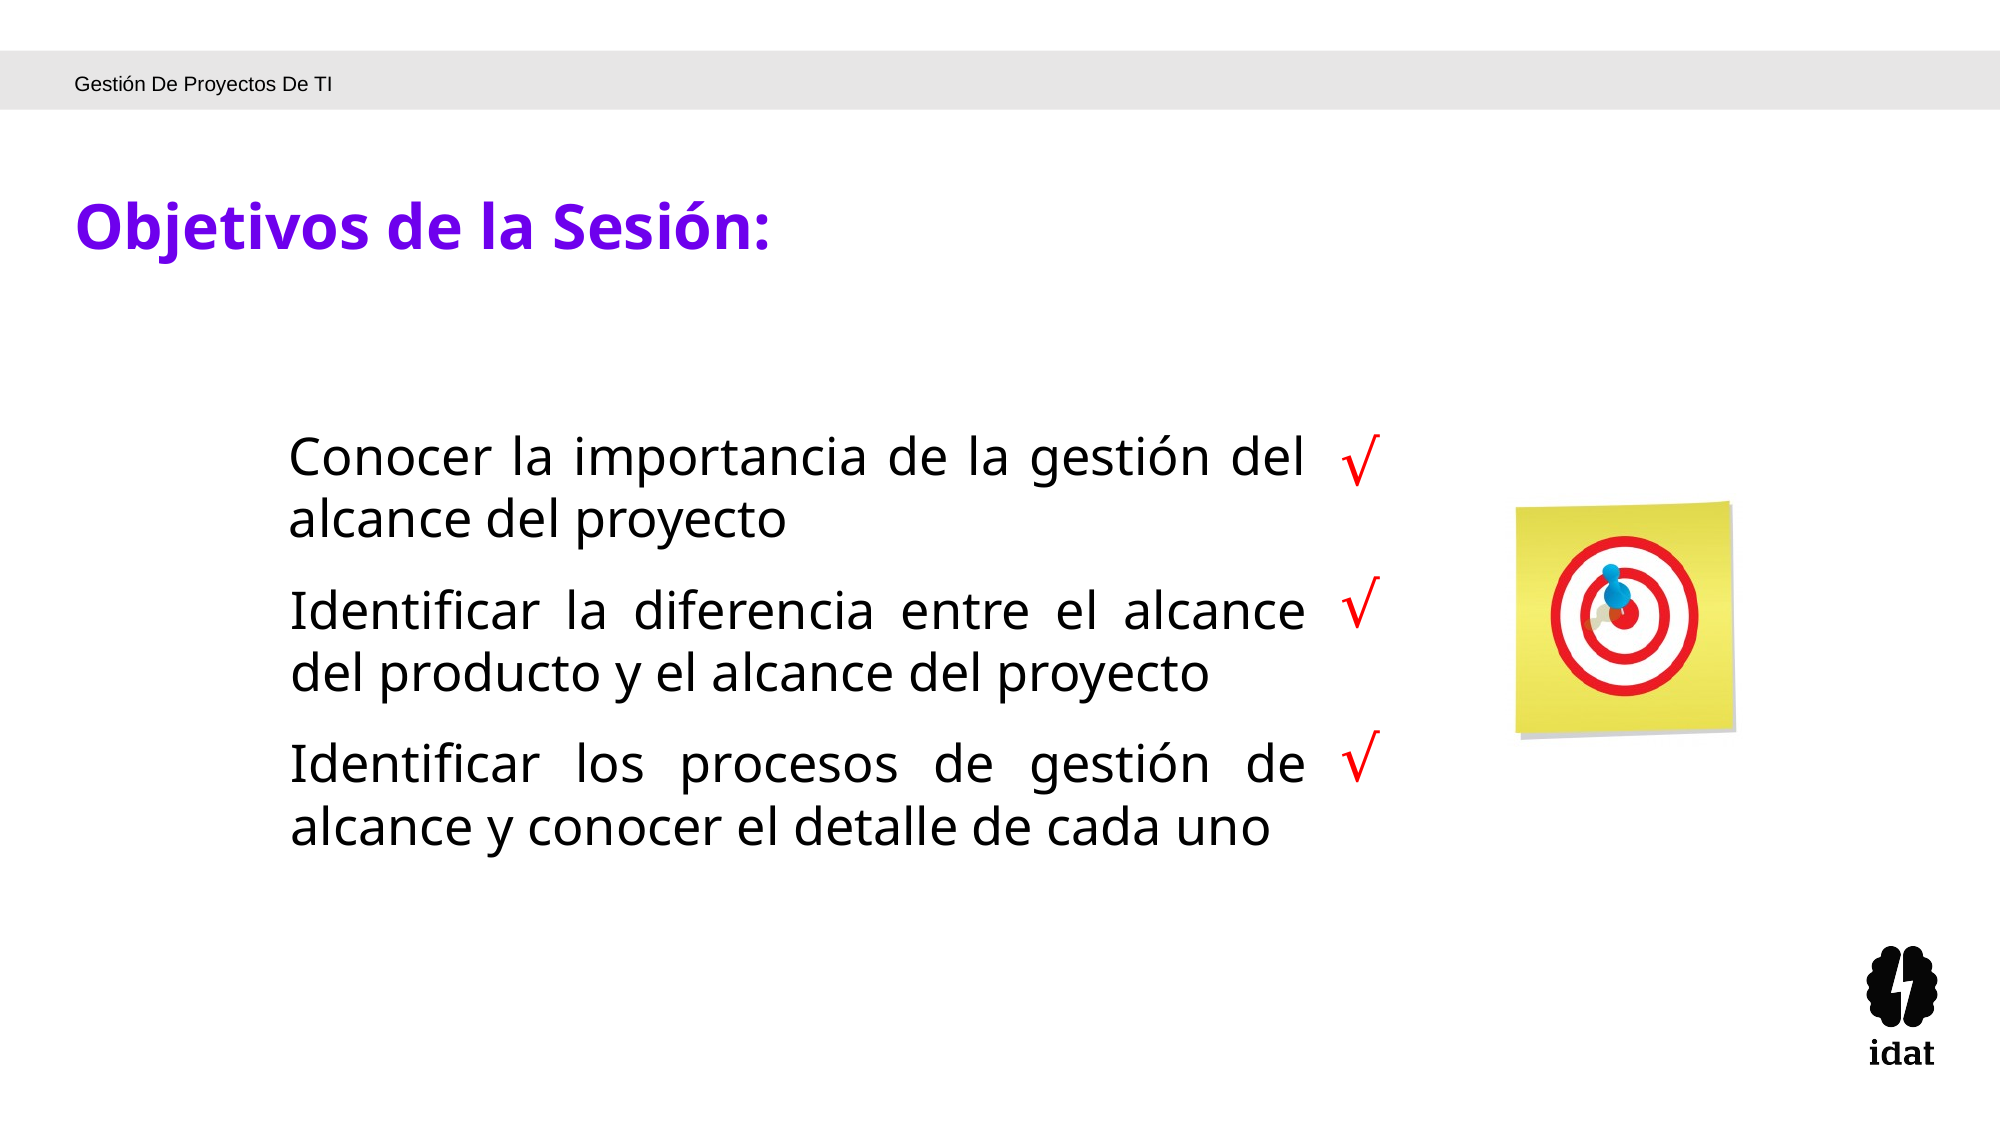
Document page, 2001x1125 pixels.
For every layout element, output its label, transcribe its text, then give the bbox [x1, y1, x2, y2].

picture [1505, 493, 1743, 747]
picture [1866, 946, 1938, 1065]
text_box Identificar la diferencia entre el alcance del producto y el alcance del proyecto [275, 569, 1323, 710]
text_box √ [1325, 415, 1396, 506]
text_box Conocer la importancia de la gestión del alcance del proyecto [274, 415, 1321, 556]
list Gestión De Proyectos De TI [74, 58, 690, 106]
list Objetivos de la Sesión: [74, 194, 973, 274]
text_box Identificar los procesos de gestión de alcance y conocer el detalle de cada uno [275, 723, 1323, 864]
text_box √ [1325, 557, 1396, 648]
text_box √ [1325, 711, 1396, 802]
